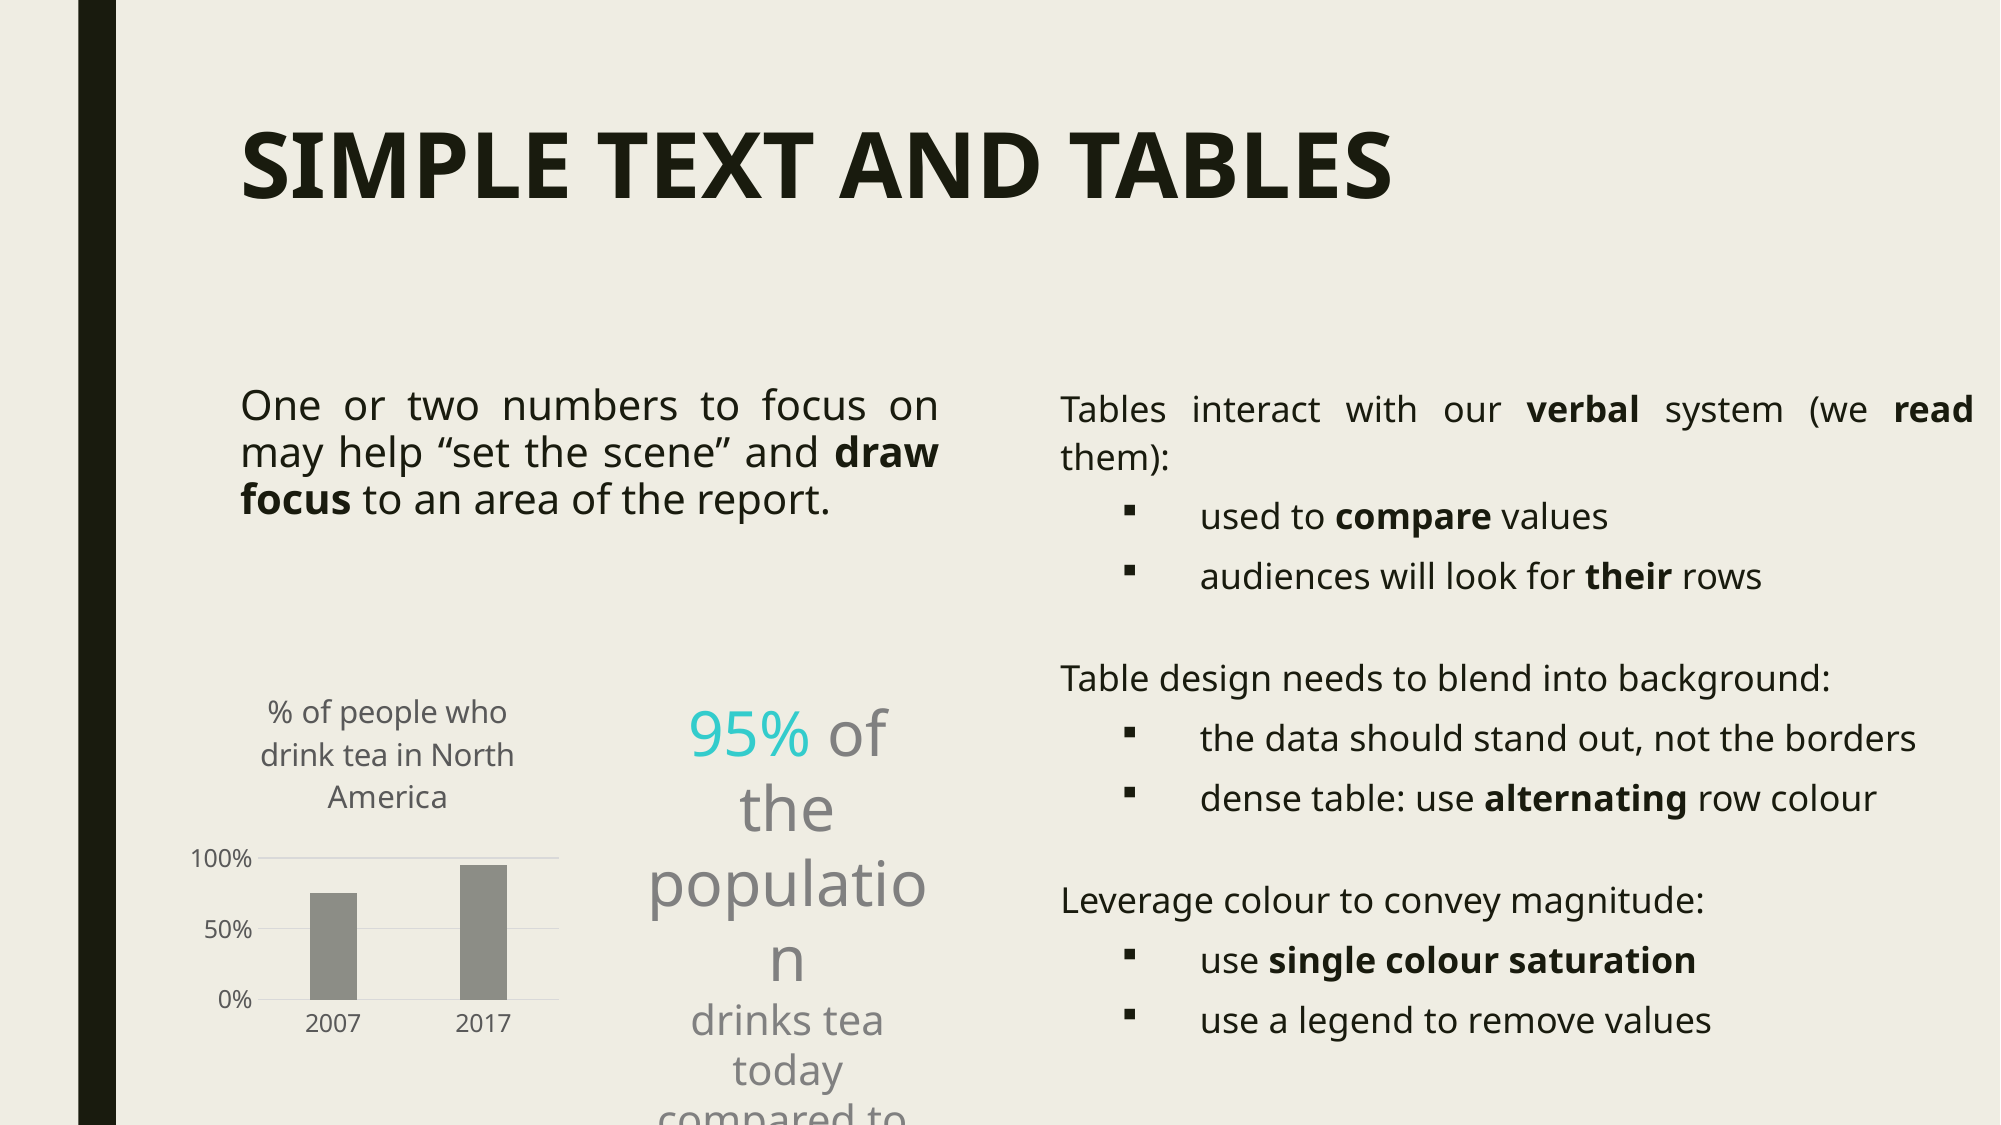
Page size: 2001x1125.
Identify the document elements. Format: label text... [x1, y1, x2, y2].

title SIMPLE TEXT AND TABLES [225, 112, 1800, 357]
text_box Tables interact with our verbal system (we read them): used to compare values audiences will look for their rows Table design needs to blend into background: the data should stand out, not the borders dense table: use alternating row colour Leverage colour to convey magnitude: use single colour saturation use a legend to remove values [1045, 374, 1990, 1055]
chart [181, 672, 567, 1048]
list One or two numbers to focus on may help “set the scene” and draw focus to an area of the report. [225, 375, 955, 963]
text_box 95% of the population drinks tea today compared to 75% in 2007 [620, 686, 955, 1125]
